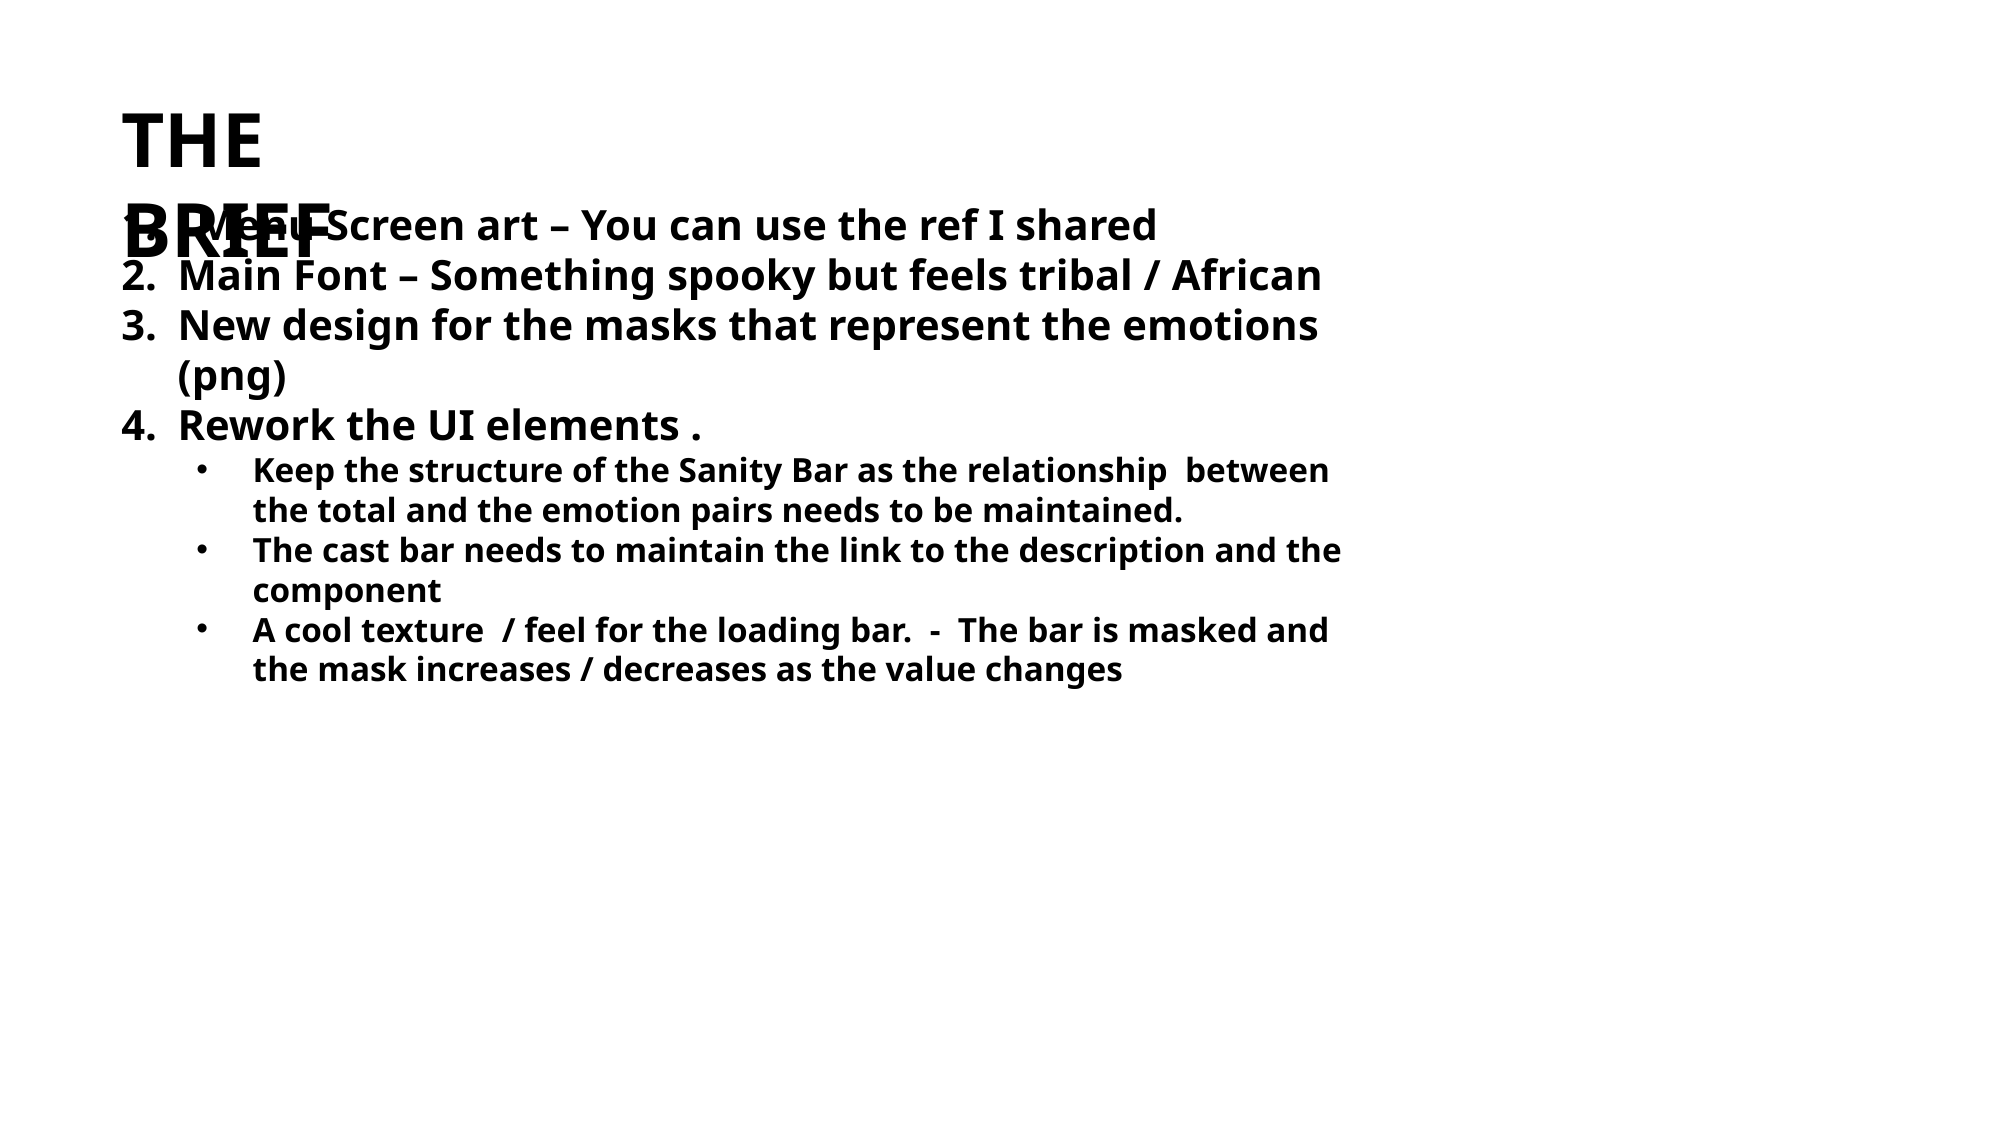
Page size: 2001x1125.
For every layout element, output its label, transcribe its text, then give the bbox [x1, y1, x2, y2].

text_box Menu Screen art – You can use the ref I shared Main Font – Something spooky but feels tribal / African New design for the masks that represent the emotions (png) Rework the UI elements . Keep the structure of the Sanity Bar as the relationship between the total and the emotion pairs needs to be maintained. The cast bar needs to maintain the link to the description and the component A cool texture / feel for the loading bar. - The bar is masked and the mask increases / decreases as the value changes [106, 191, 1400, 696]
text_box THE BRIEF [106, 85, 495, 191]
